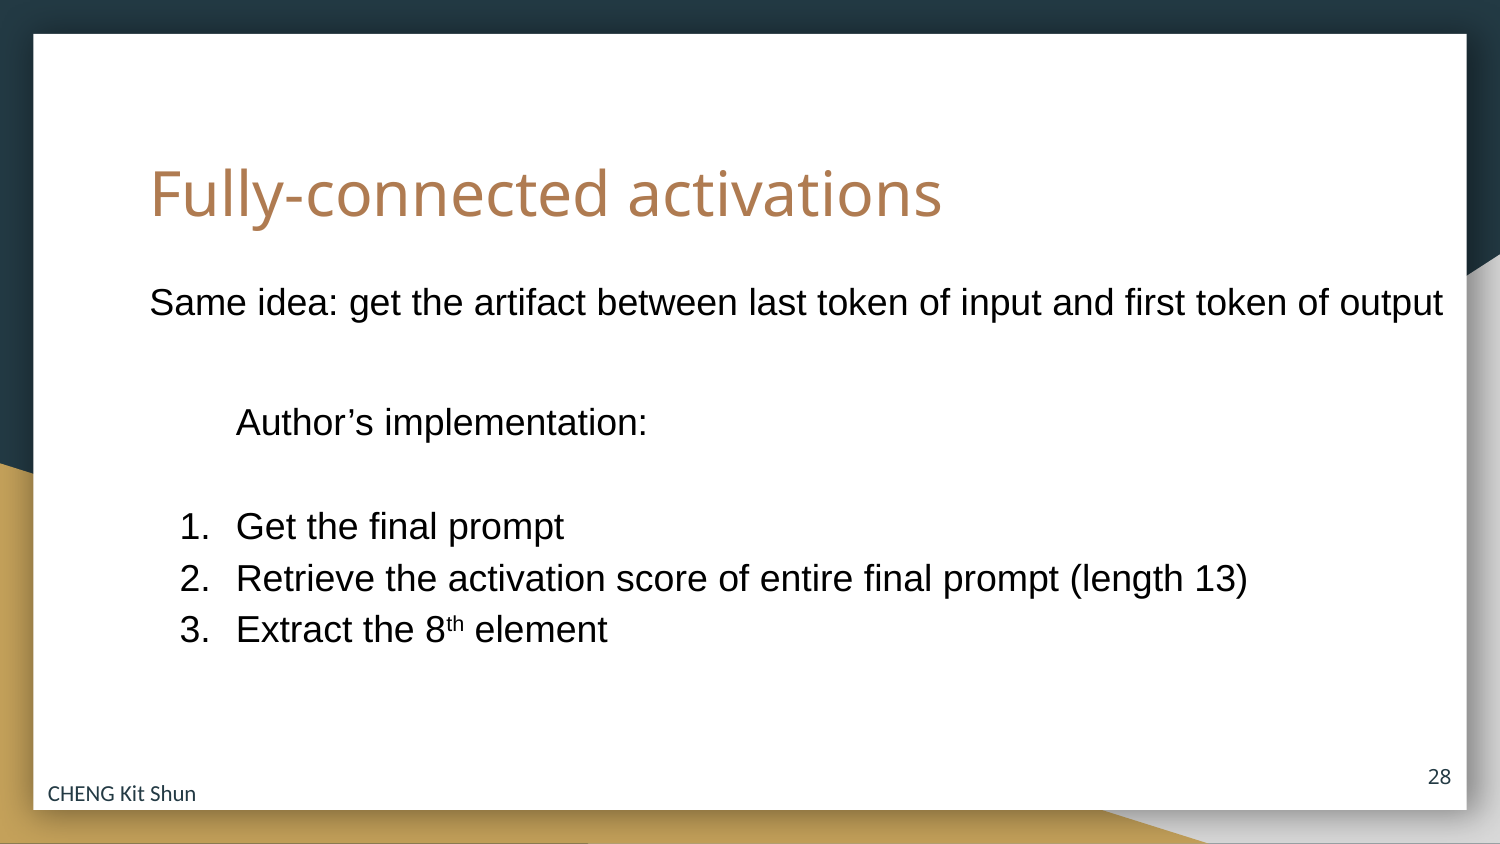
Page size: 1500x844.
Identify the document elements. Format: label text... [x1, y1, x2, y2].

slide_number ‹#› [1376, 745, 1467, 810]
text_box Author’s implementation: Get the final prompt Retrieve the activation score of entire final prompt (length 13) Extract the 8th element [145, 376, 1398, 666]
text_box Same idea: get the artifact between last token of input and first token of output [134, 263, 1500, 339]
text_box CHENG Kit Shun [32, 763, 260, 810]
title Fully-connected activations [134, 138, 1366, 263]
